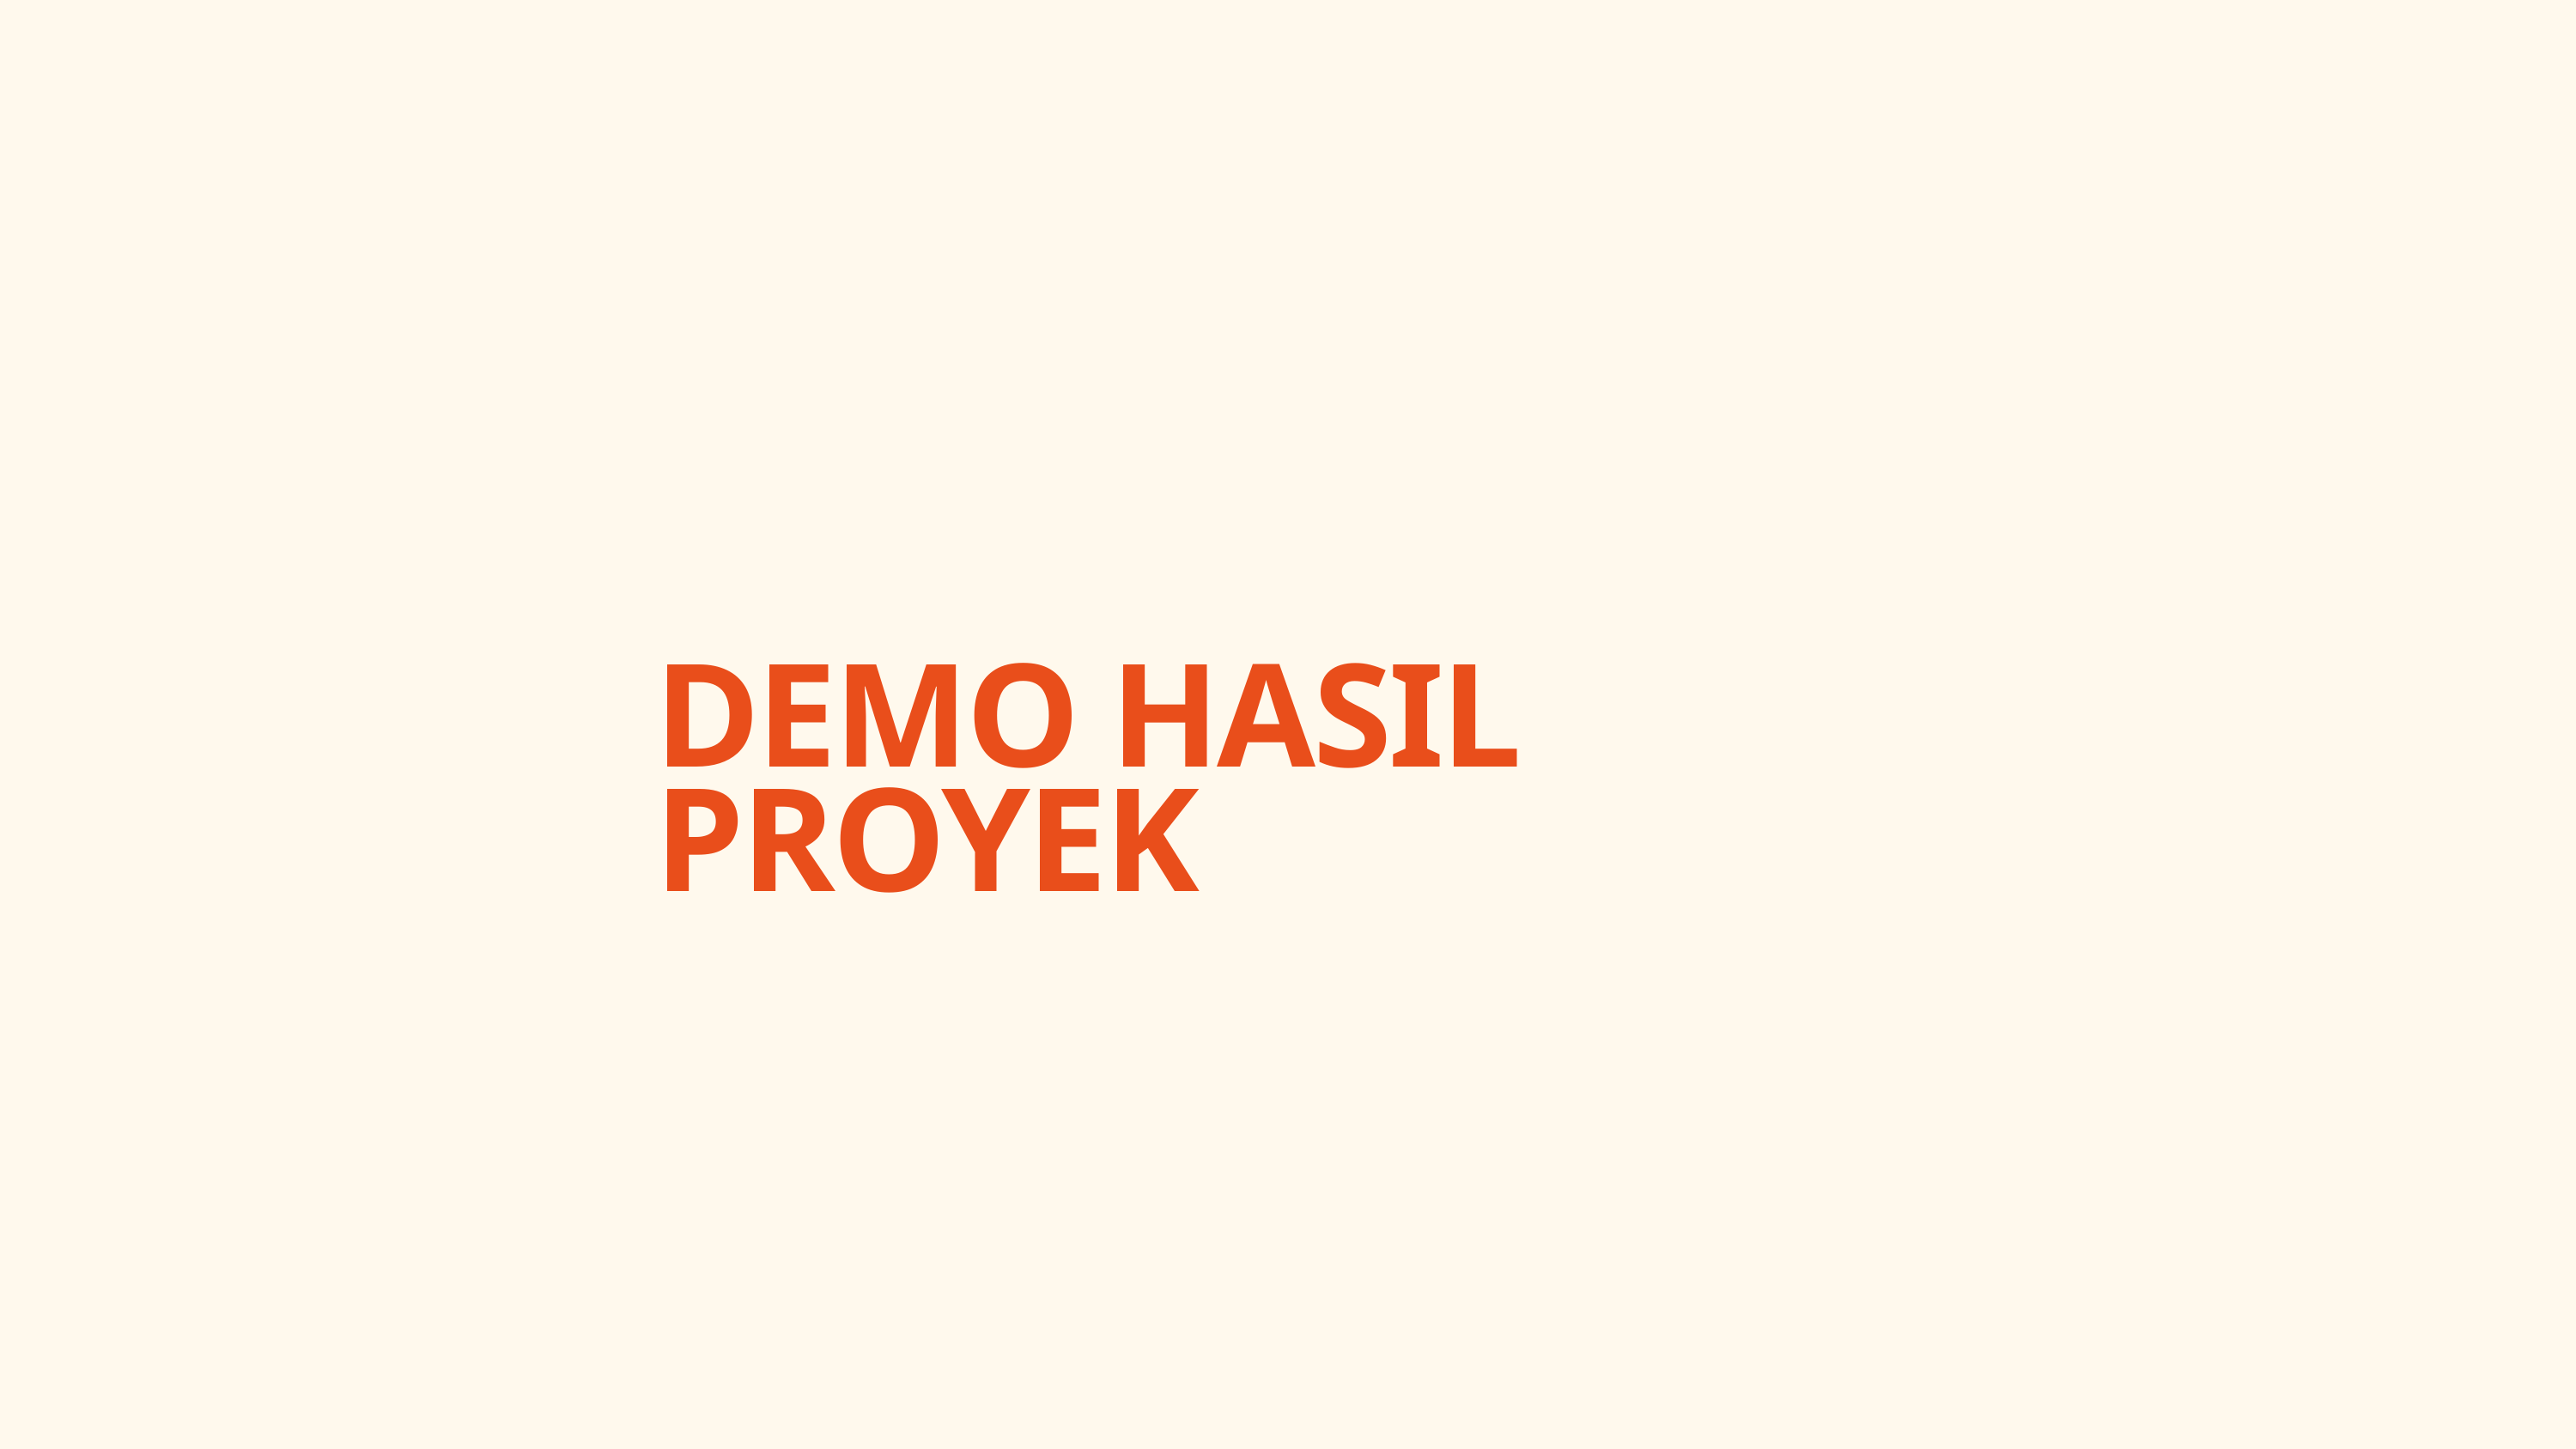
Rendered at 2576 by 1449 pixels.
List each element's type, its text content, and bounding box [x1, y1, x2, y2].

text_box DEMO HASIL PROYEK [654, 671, 1922, 921]
